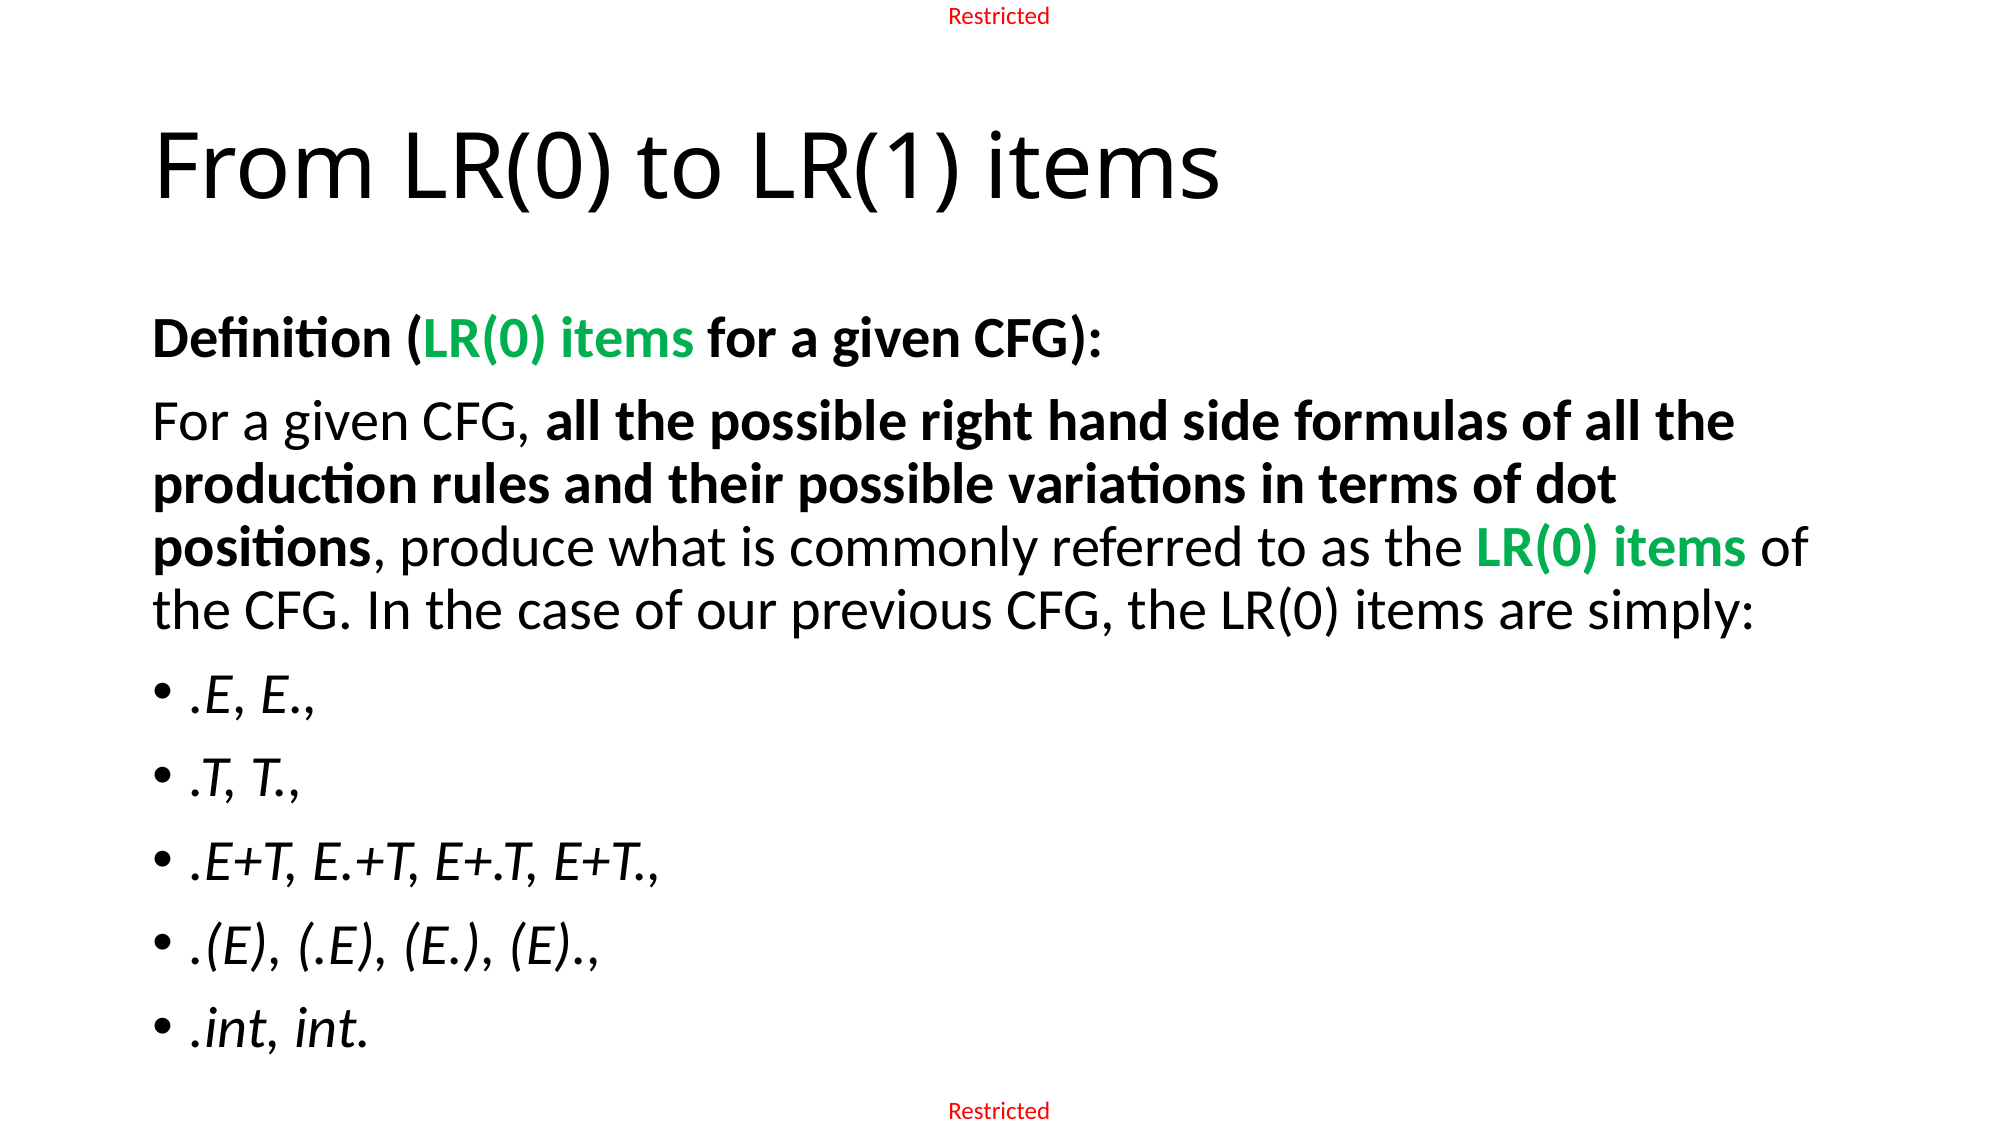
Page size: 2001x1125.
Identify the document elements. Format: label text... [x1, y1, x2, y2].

title From LR(0) to LR(1) items [137, 59, 1863, 278]
list Definition (LR(0) items for a given CFG): For a given CFG, all the possible right hand side formulas of all the production rules and their possible variations in terms of dot positions, produce what is commonly referred to as the LR(0) items of the CFG. In the case of our previous CFG, the LR(0) items are simply: .E, E., .T, T., .E+T, E.+T, E+.T, E+T., .(E), (.E), (E.), (E)., .int, int. [137, 299, 1863, 1125]
